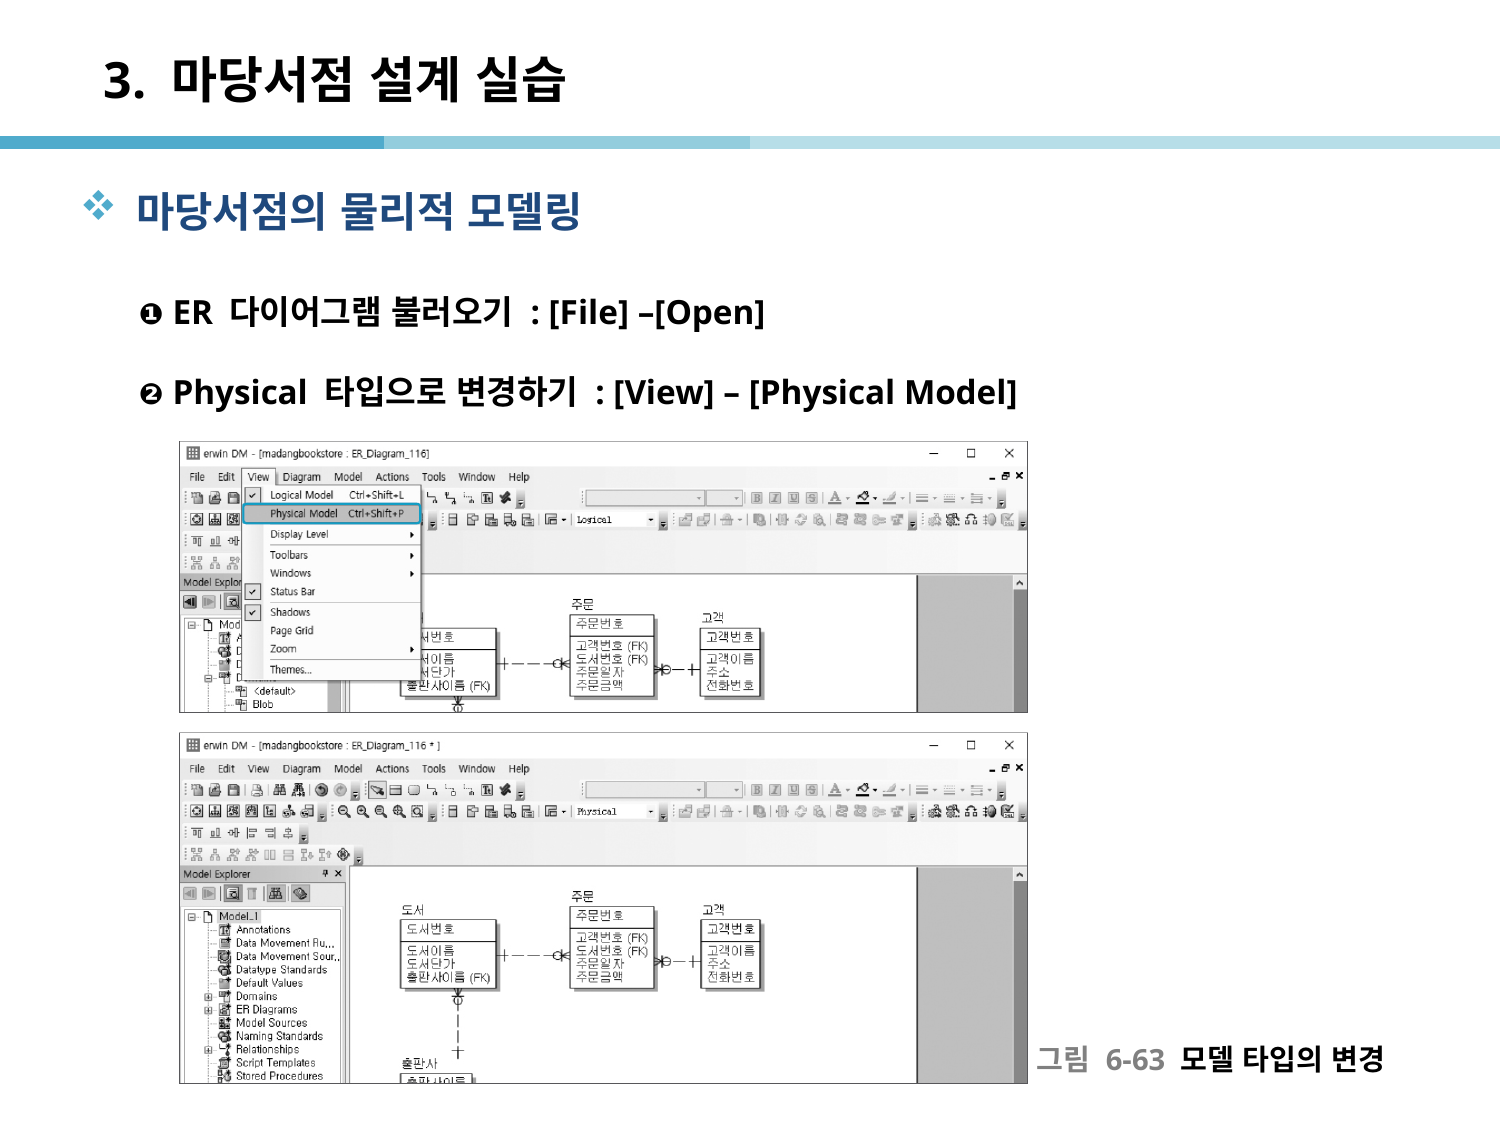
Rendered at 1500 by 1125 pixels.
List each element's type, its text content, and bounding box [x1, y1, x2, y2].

title 3. 마당서점 설계 실습 [88, 32, 1330, 124]
text_box 마당서점의 물리적 모델링 [64, 178, 1388, 256]
text_box 그림 6-63 모델 타입의 변경 [1050, 1034, 1329, 1083]
picture [170, 432, 1046, 1096]
list ❶ ER 다이어그램 불러오기 : [File] –[Open] ❷ Physical 타입으로 변경하기 : [View] – [Physical Model] [123, 243, 1448, 421]
